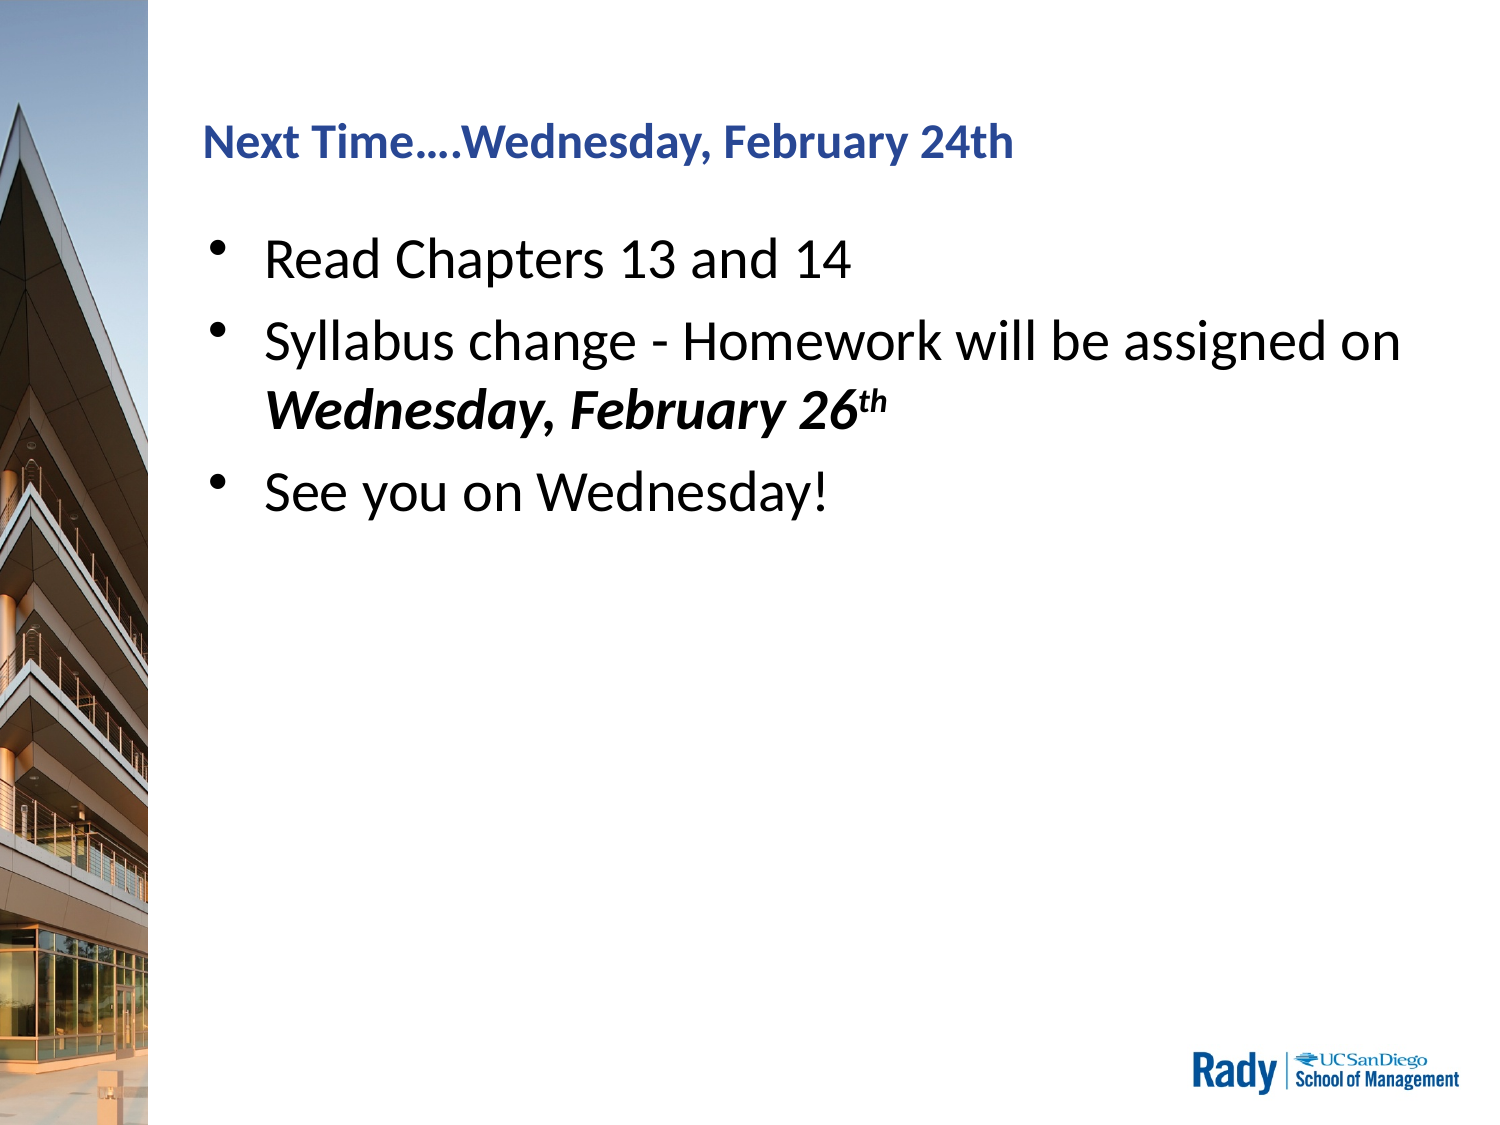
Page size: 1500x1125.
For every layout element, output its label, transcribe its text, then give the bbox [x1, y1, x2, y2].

title Next Time….Wednesday, February 24th [187, 44, 1426, 233]
list Read Chapters 13 and 14 Syllabus change - Homework will be assigned on Wednesday, February 26th See you on Wednesday! [192, 212, 1431, 956]
picture [0, 0, 148, 1125]
picture [1187, 1044, 1463, 1101]
